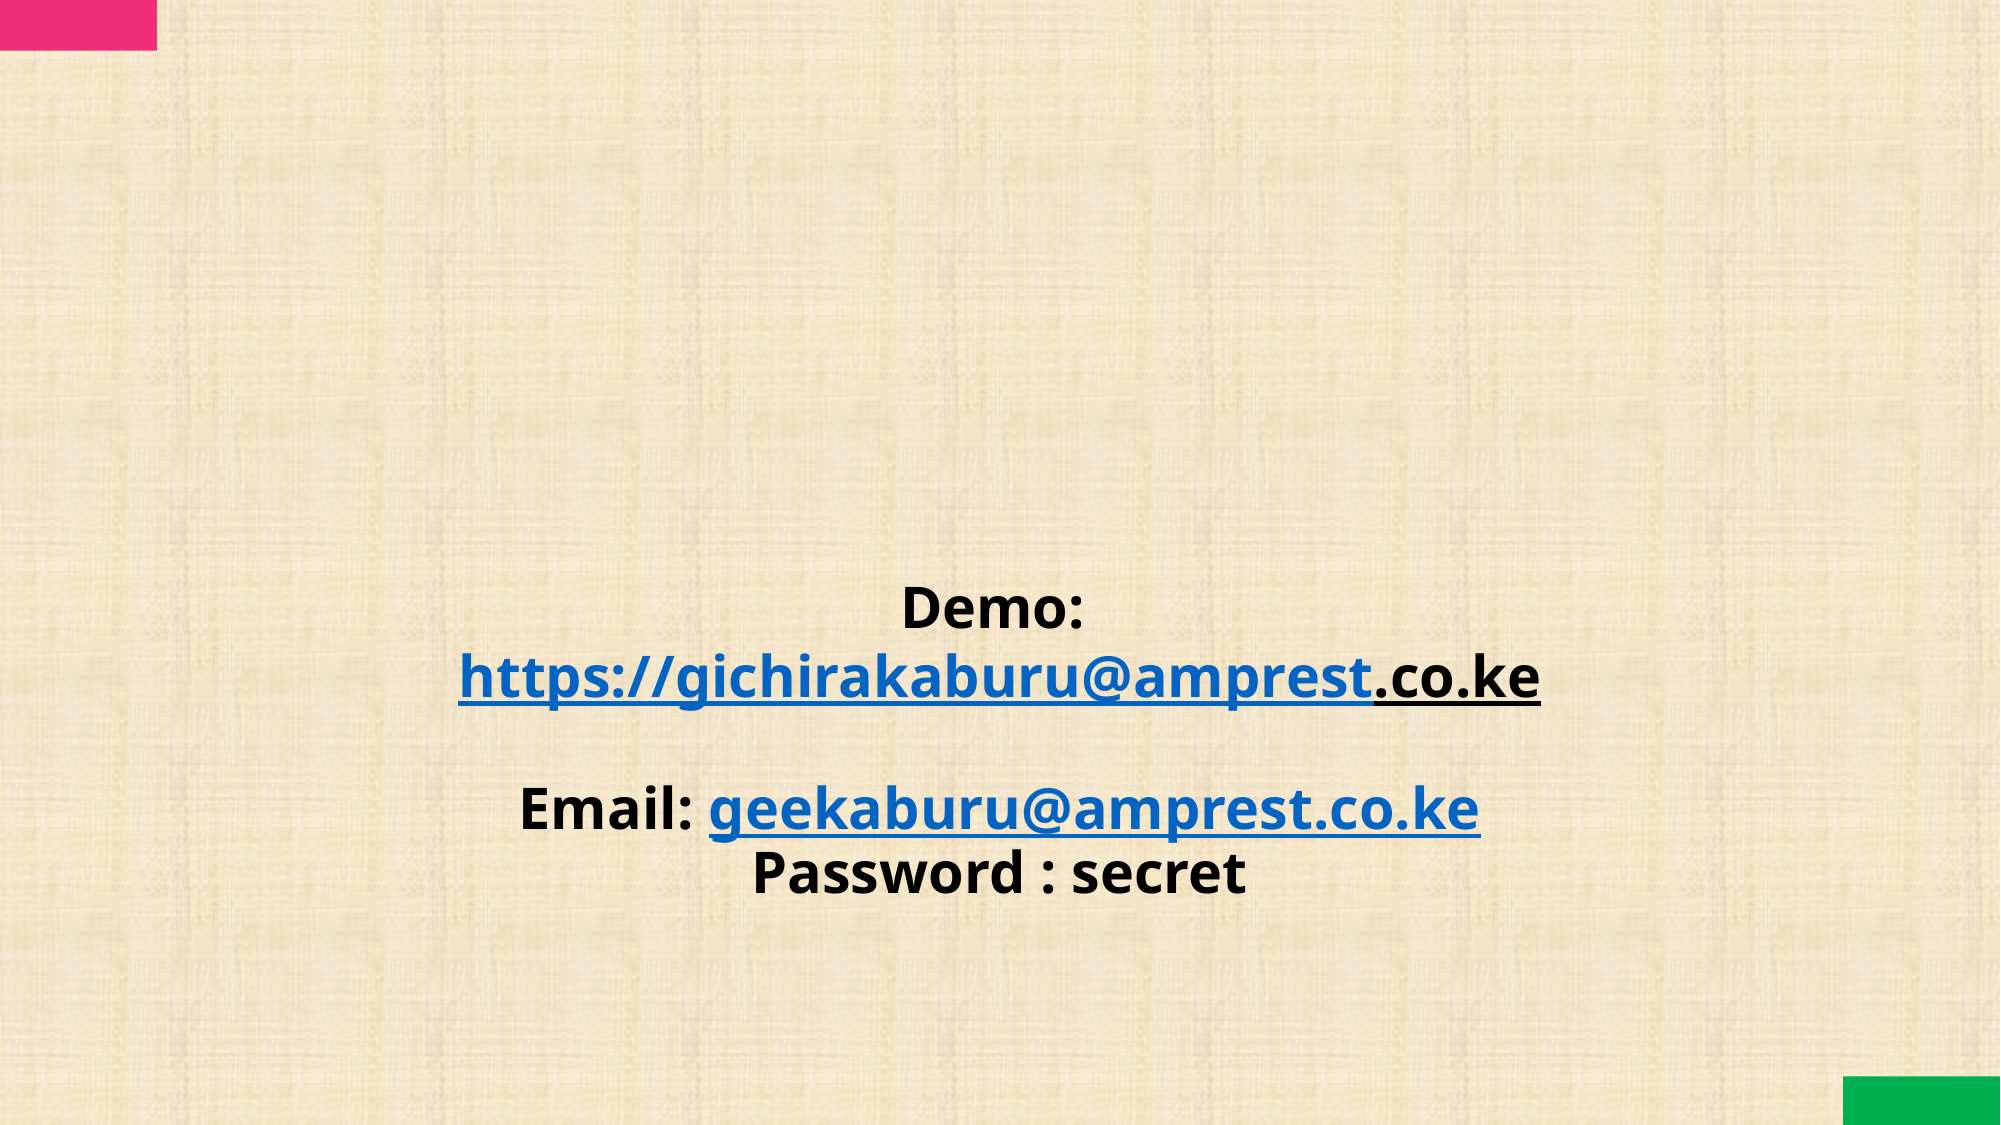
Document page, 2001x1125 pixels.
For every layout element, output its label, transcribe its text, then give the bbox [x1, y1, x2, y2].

title Demo: https://gichirakaburu@amprest.co.ke Email: geekaburu@amprest.co.ke Password : secret [93, 446, 1907, 983]
text_box [0, 0, 158, 52]
text_box [1842, 1075, 2000, 1125]
